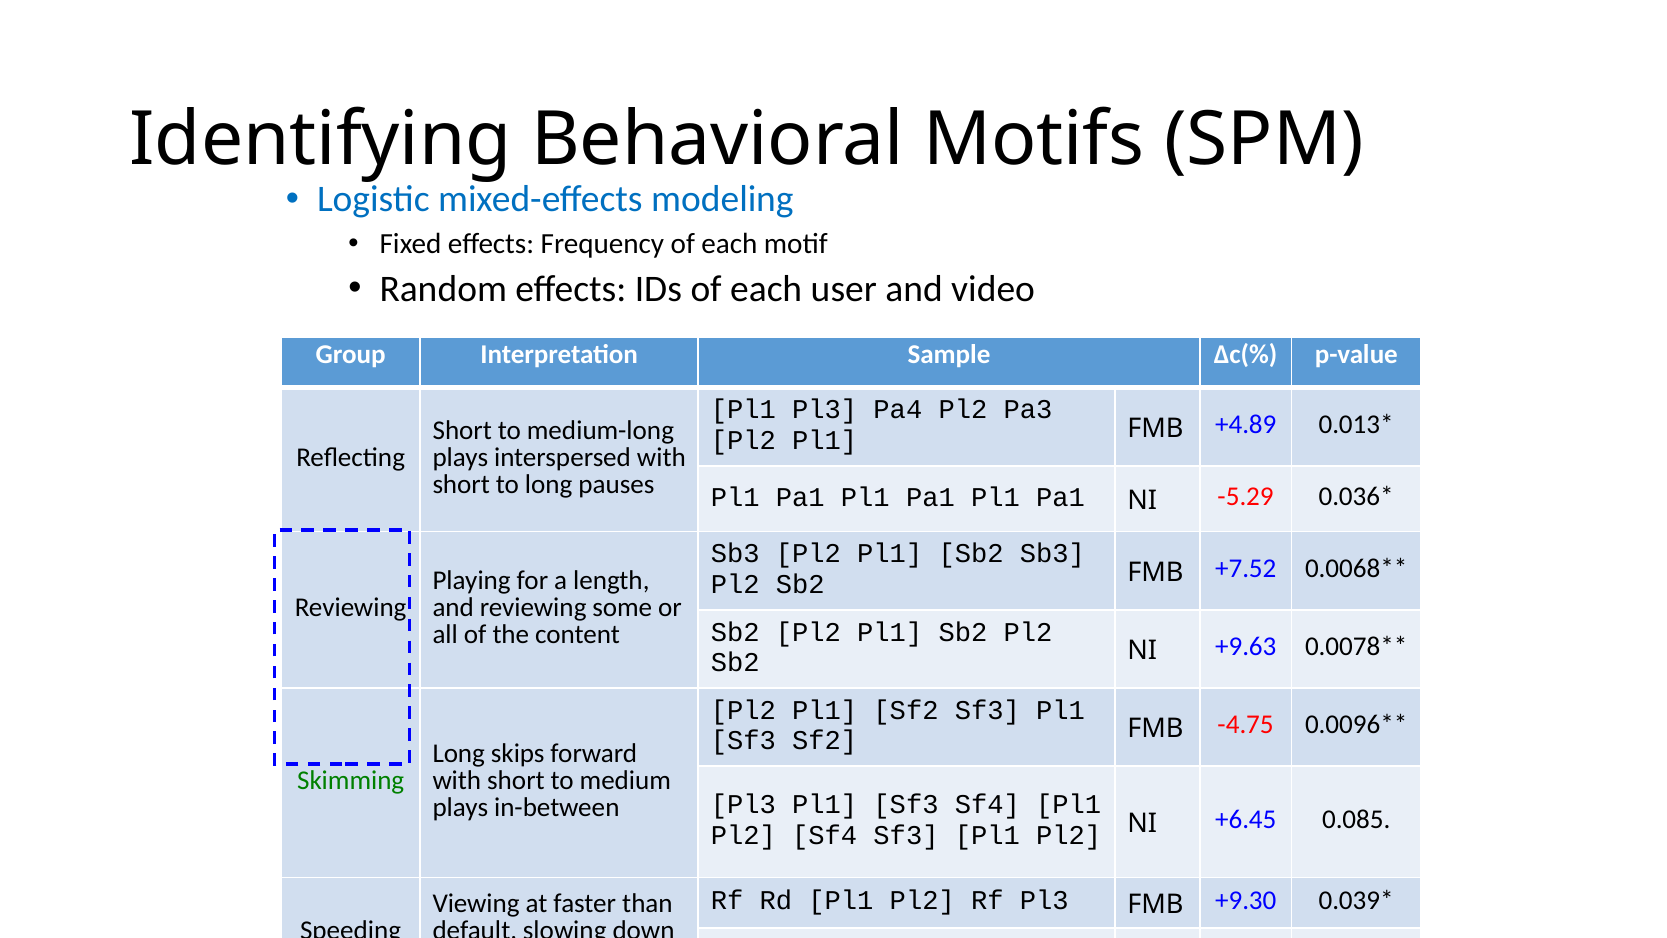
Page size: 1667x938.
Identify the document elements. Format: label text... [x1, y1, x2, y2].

table_header Δc(%) [1201, 338, 1291, 385]
table_cell Pl1 Pa1 Pl1 Pa1 Pl1 Pa1 [699, 467, 1114, 531]
table_cell FMB [1116, 390, 1199, 465]
table_cell [Pl2 Pl1] [Sf2 Sf3] Pl1 [Sf3 Sf2] [699, 689, 1114, 765]
table_header Sample [699, 338, 1199, 385]
table_cell Playing for a length, and reviewing some or all of the content [421, 532, 697, 687]
table_cell [Pl1 Pl3] Pa4 Pl2 Pa3 [Pl2 Pl1] [699, 390, 1114, 465]
table_cell NI [1116, 611, 1199, 687]
table_cell NI [1116, 467, 1199, 531]
table_cell +9.63 [1201, 611, 1291, 687]
table_cell 0.016* [1292, 929, 1420, 938]
table_cell +4.89 [1201, 390, 1291, 465]
table_cell NI [1116, 929, 1199, 938]
table_cell Skimming [282, 689, 419, 877]
table_cell 0.013* [1292, 390, 1420, 465]
table_cell +9.30 [1201, 878, 1291, 927]
table_cell +6.45 [1201, 767, 1291, 877]
table_cell -5.29 [1201, 467, 1291, 531]
table_cell FMB [1116, 689, 1199, 765]
table_cell [Pl1 Rd] Rf Pl1 Rf Rd [699, 929, 1114, 938]
table_header Interpretation [421, 338, 697, 385]
table_header Group [282, 338, 419, 385]
title Identifying Behavioral Motifs (SPM) [114, 49, 1553, 232]
table_cell -4.75 [1201, 689, 1291, 765]
table_cell FMB [1116, 532, 1199, 609]
table_cell Speeding [282, 878, 419, 938]
table_cell 0.036* [1292, 467, 1420, 531]
table_cell 0.085. [1292, 767, 1420, 877]
table_cell Short to medium-long plays interspersed with short to long pauses [421, 390, 697, 531]
table_cell Sb2 [Pl2 Pl1] Sb2 Pl2 Sb2 [699, 611, 1114, 687]
text_box [274, 529, 410, 764]
table_cell Reflecting [282, 390, 419, 531]
table_cell FMB [1116, 878, 1199, 927]
table_cell Rf Rd [Pl1 Pl2] Rf Pl3 [699, 878, 1114, 927]
table_cell -10.8 [1201, 929, 1291, 938]
table_cell Long skips forward with short to medium plays in-between [421, 689, 697, 877]
table_header p-value [1292, 338, 1420, 385]
table_cell 0.0078** [1292, 611, 1420, 687]
table_cell Reviewing [410, 532, 419, 687]
table_cell 0.039* [1292, 878, 1420, 927]
table_cell [Pl3 Pl1] [Sf3 Sf4] [Pl1 Pl2] [Sf4 Sf3] [Pl1 Pl2] [699, 767, 1114, 877]
table_cell NI [1116, 767, 1199, 877]
table_cell +7.52 [1201, 532, 1291, 609]
table_cell 0.0068** [1292, 532, 1420, 609]
list Logistic mixed-effects modeling Fixed effects: Frequency of each motif Random effects: IDs of each user and video [270, 171, 1407, 369]
table_cell Sb3 [Pl2 Pl1] [Sb2 Sb3] Pl2 Sb2 [699, 532, 1114, 609]
table_cell 0.0096** [1292, 689, 1420, 765]
table_cell Viewing at faster than default, slowing down for important content [421, 878, 697, 938]
